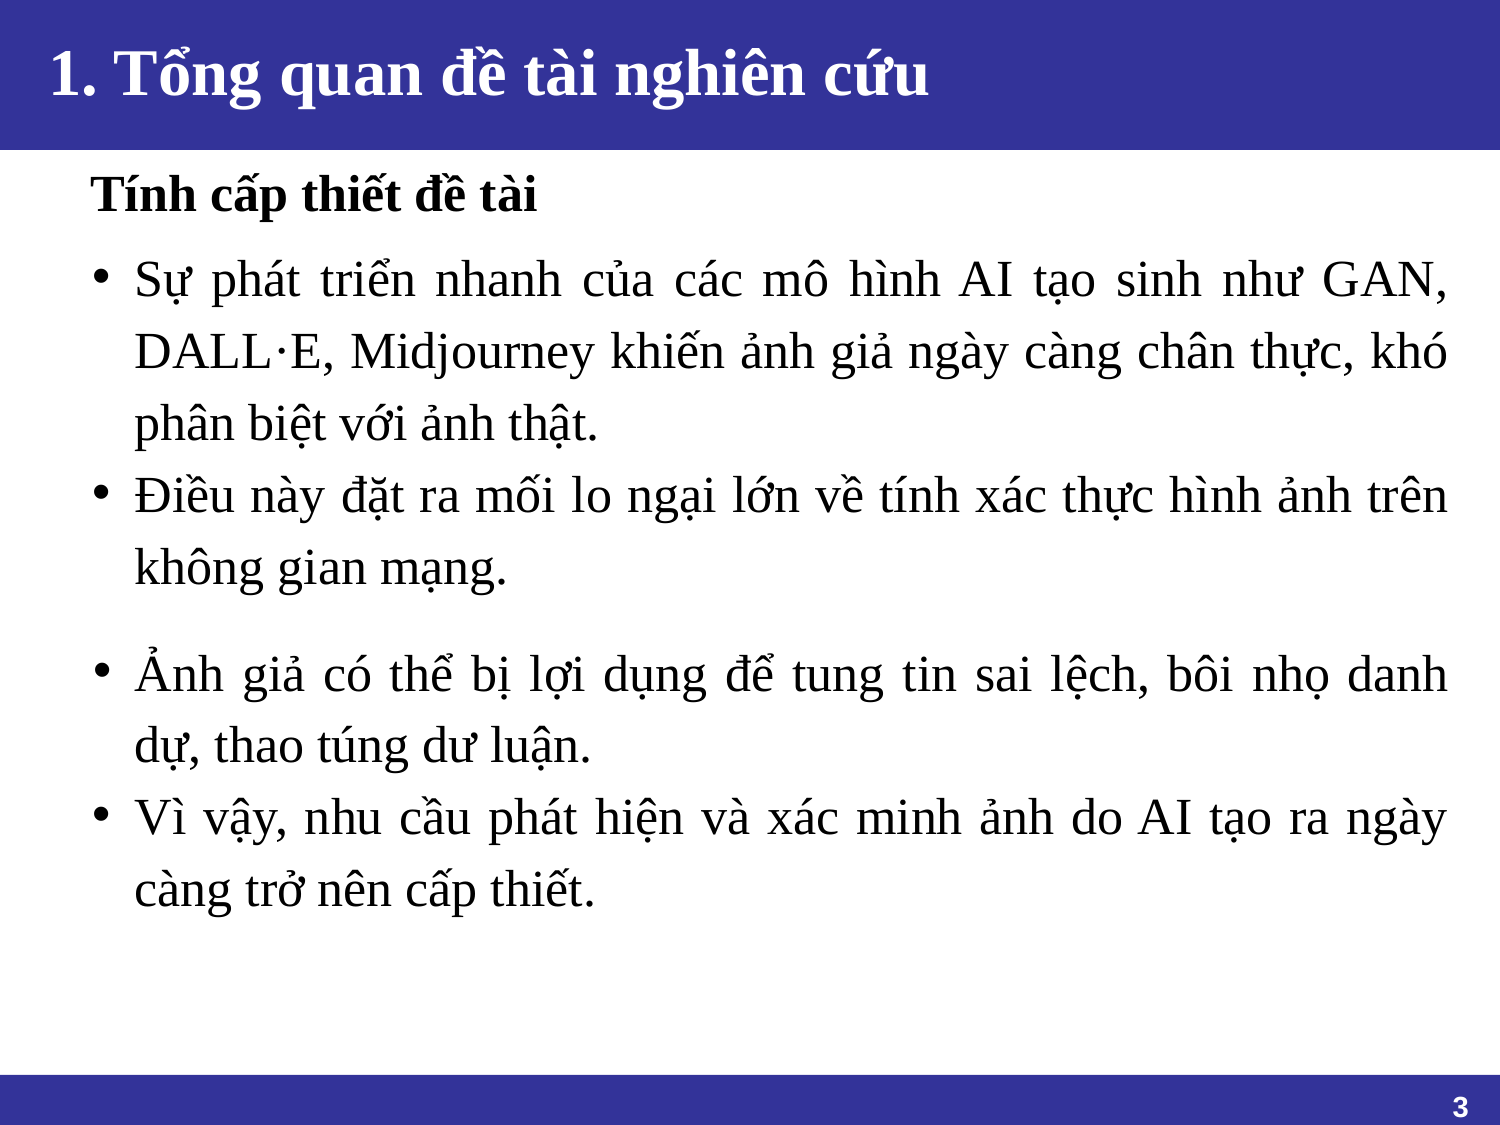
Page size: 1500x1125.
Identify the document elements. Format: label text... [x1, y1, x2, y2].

text_box Tính cấp thiết đề tài Sự phát triển nhanh của các mô hình AI tạo sinh như GAN, DALL·E, Midjourney khiến ảnh giả ngày càng chân thực, khó phân biệt với ảnh thật. Điều này đặt ra mối lo ngại lớn về tính xác thực hình ảnh trên không gian mạng. Ảnh giả có thể bị lợi dụng để tung tin sai lệch, bôi nhọ danh dự, thao túng dư luận. Vì vậy, nhu cầu phát hiện và xác minh ảnh do AI tạo ra ngày càng trở nên cấp thiết. [87, 157, 1450, 917]
slide_number ‹#› [1450, 1082, 1494, 1125]
title 1. Tổng quan đề tài nghiên cứu [46, 26, 1053, 217]
